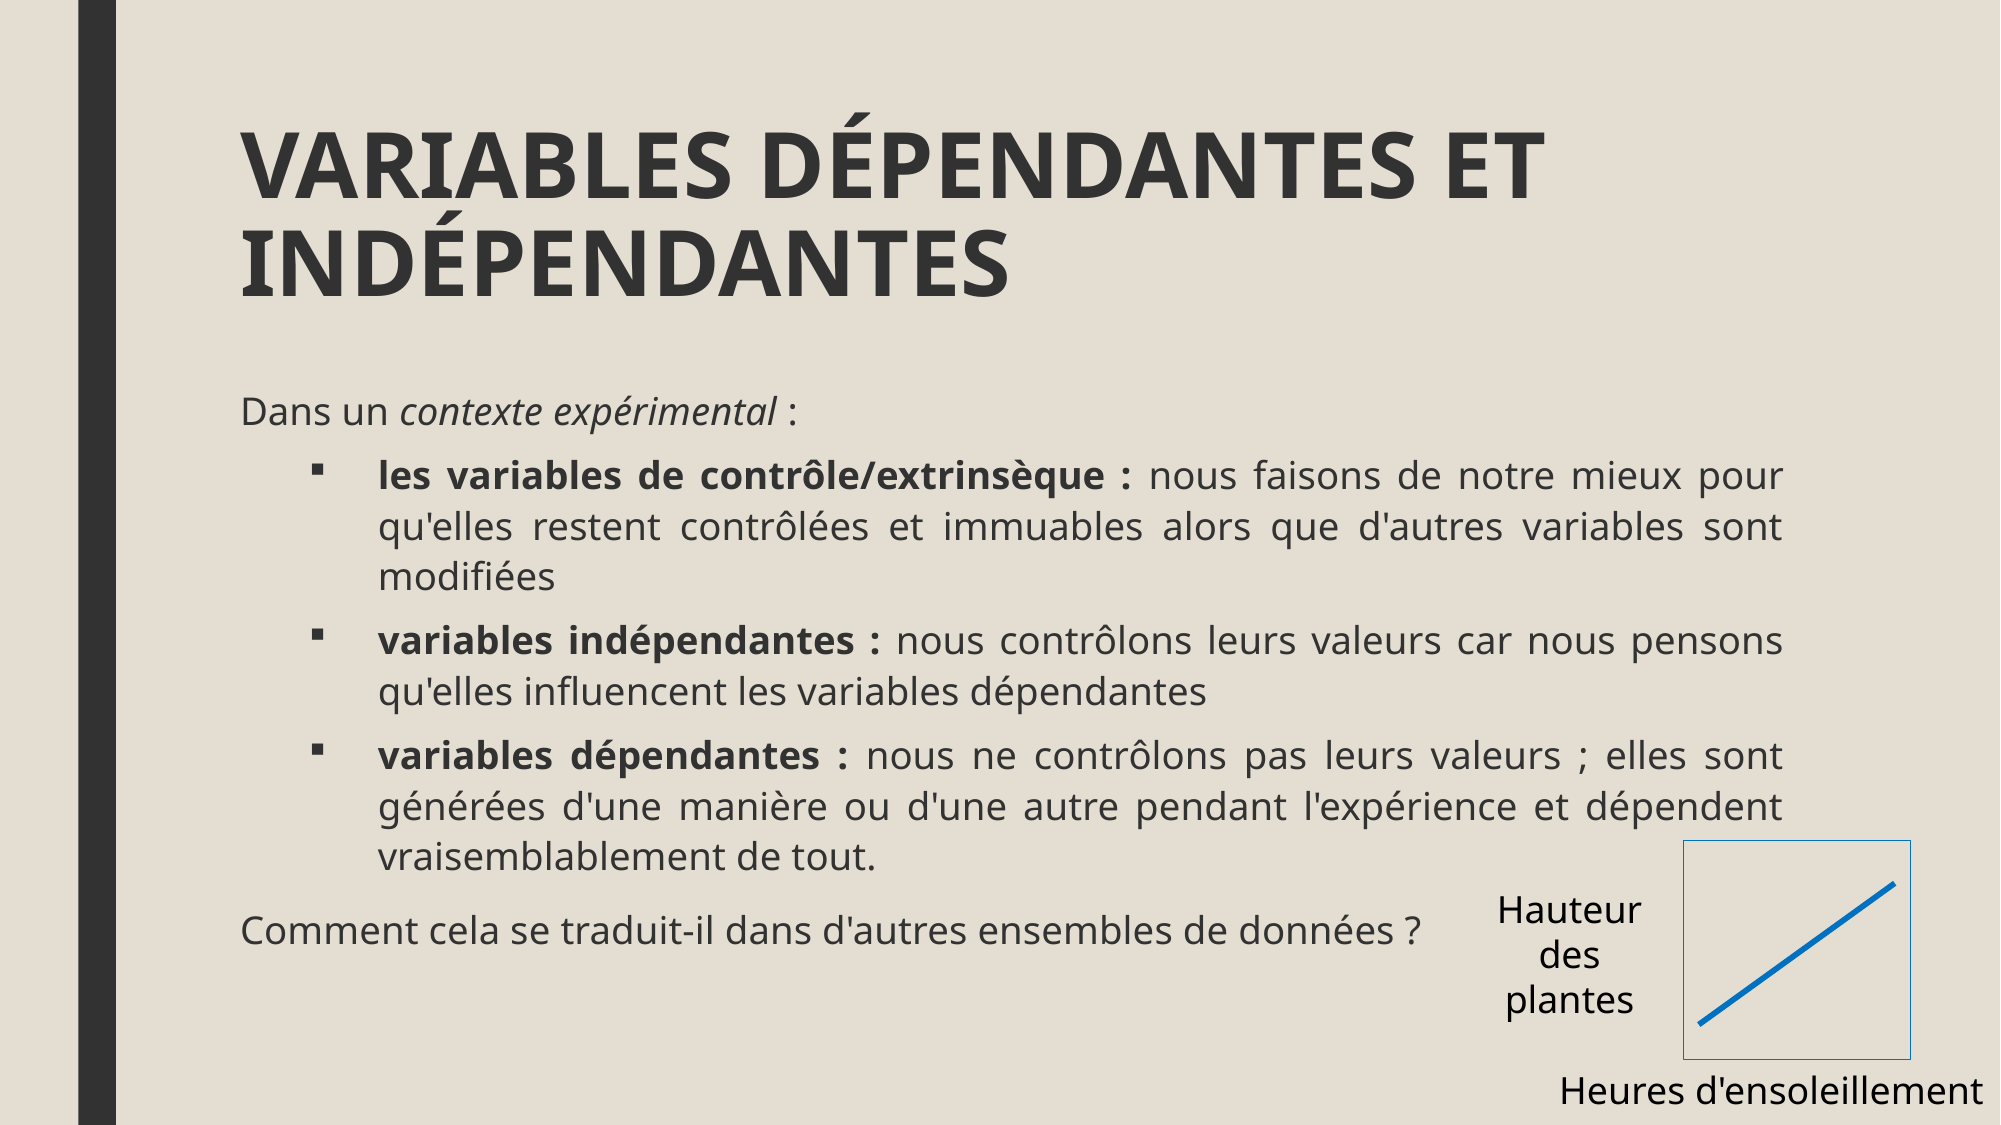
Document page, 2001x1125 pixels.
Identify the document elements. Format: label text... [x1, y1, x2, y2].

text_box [1698, 883, 1895, 1025]
list Dans un contexte expérimental : les variables de contrôle/extrinsèque : nous faisons de notre mieux pour qu'elles restent contrôlées et immuables alors que d'autres variables sont modifiées variables indépendantes : nous contrôlons leurs valeurs car nous pensons qu'elles influencent les variables dépendantes variables dépendantes : nous ne contrôlons pas leurs valeurs ; elles sont générées d'une manière ou d'une autre pendant l'expérience et dépendent vraisemblablement de tout. Comment cela se traduit-il dans d'autres ensembles de données ? [225, 375, 1800, 963]
text_box Heures d'ensoleillement [1544, 1059, 1999, 1120]
text_box Hauteur des plantes [1456, 878, 1684, 1028]
text_box [1683, 840, 1911, 1059]
title VARIABLES DÉPENDANTES ET INDÉPENDANTES [225, 112, 1800, 357]
